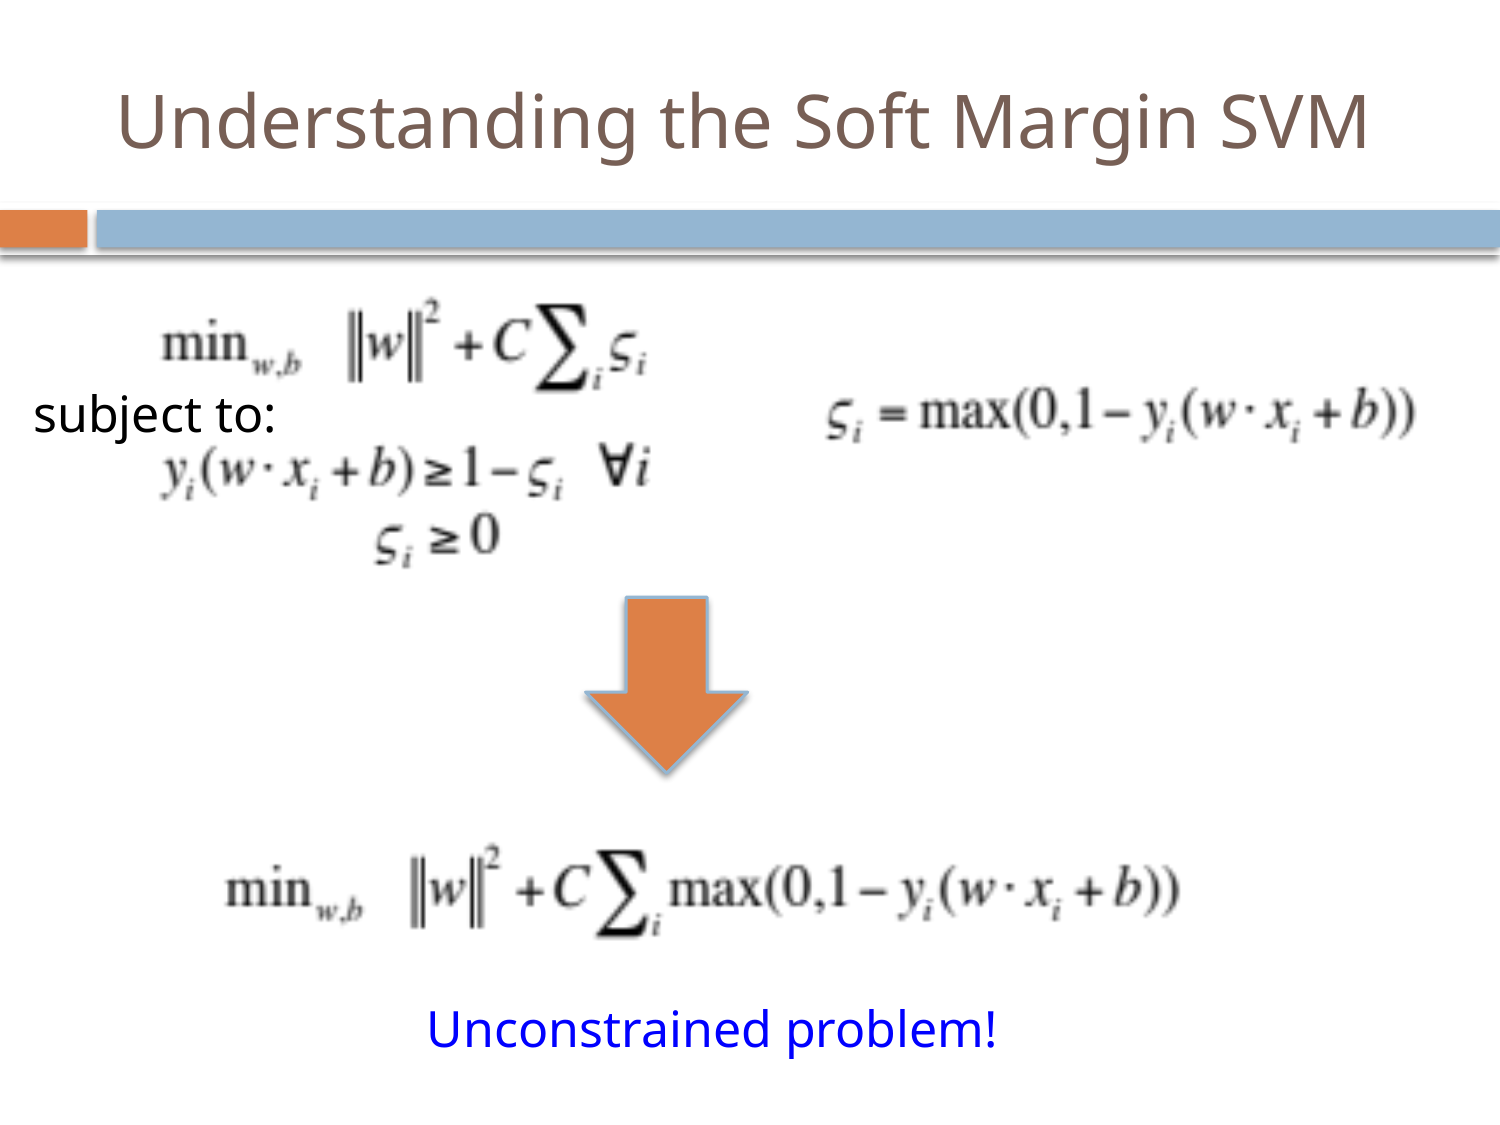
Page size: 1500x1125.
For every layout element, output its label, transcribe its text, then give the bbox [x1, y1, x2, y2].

text_box [584, 595, 750, 775]
text_box subject to: [18, 375, 292, 451]
text_box Unconstrained problem! [412, 990, 1014, 1066]
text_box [219, 833, 1188, 946]
title Understanding the Soft Margin SVM [100, 37, 1438, 200]
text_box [154, 433, 658, 510]
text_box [154, 287, 658, 400]
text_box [819, 374, 1418, 452]
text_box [368, 499, 504, 577]
